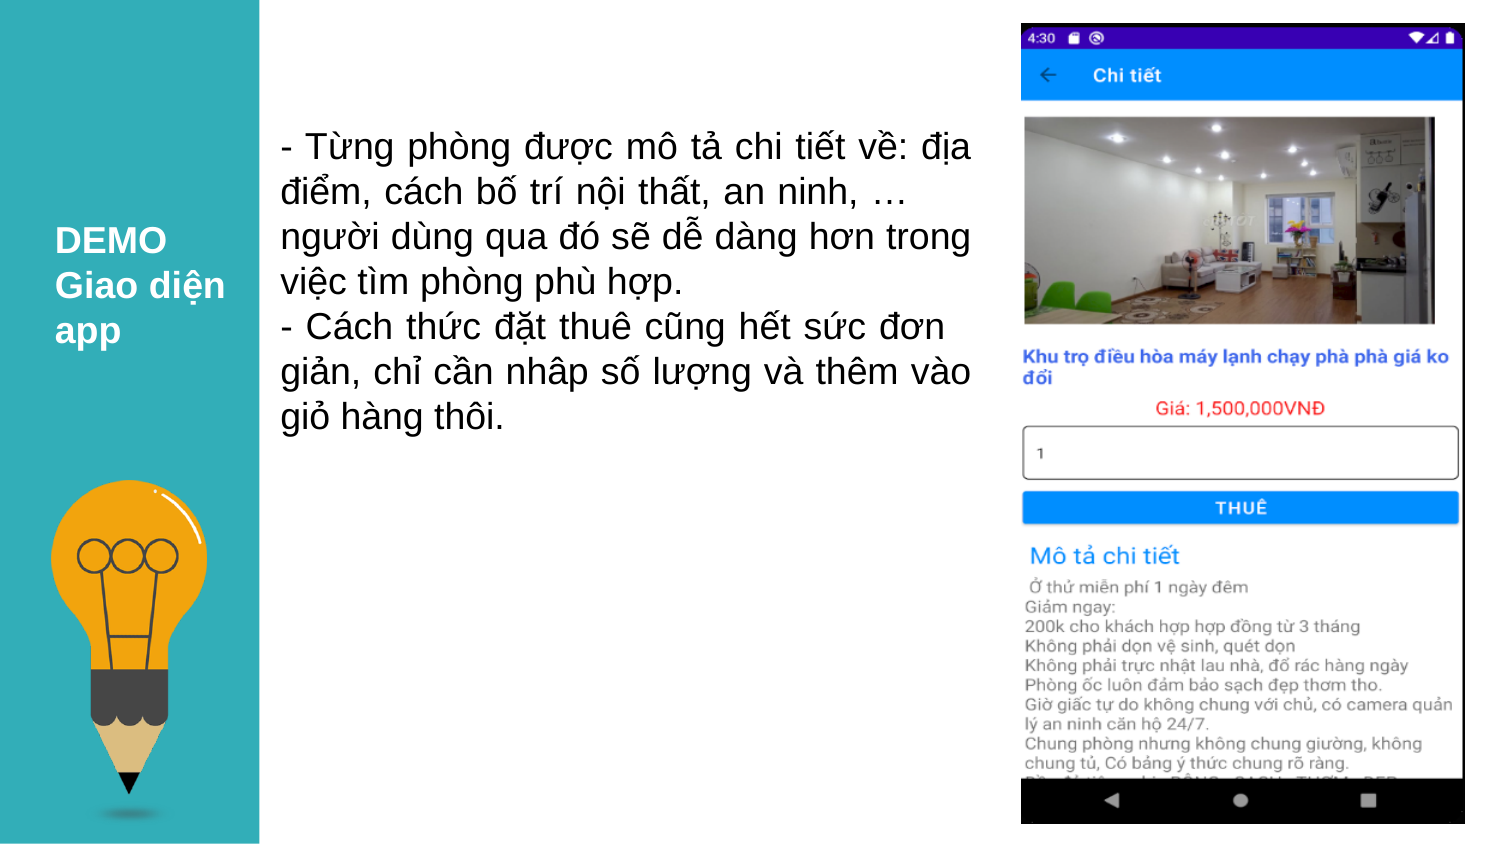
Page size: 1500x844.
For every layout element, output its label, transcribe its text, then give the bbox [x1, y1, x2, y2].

text_box - Từng phòng được mô tả chi tiết về: địa điểm, cách bố trí nội thất, an ninh, … người dùng qua đó sẽ dễ dàng hơn trong việc tìm phòng phù hợp. - Cách thức đặt thuê cũng hết sức đơn giản, chỉ cần nhâp số lượng và thêm vào giỏ hàng thôi. [265, 114, 987, 445]
text_box DEMO Giao diện app [40, 209, 243, 359]
picture [1021, 23, 1465, 824]
picture [51, 480, 207, 826]
